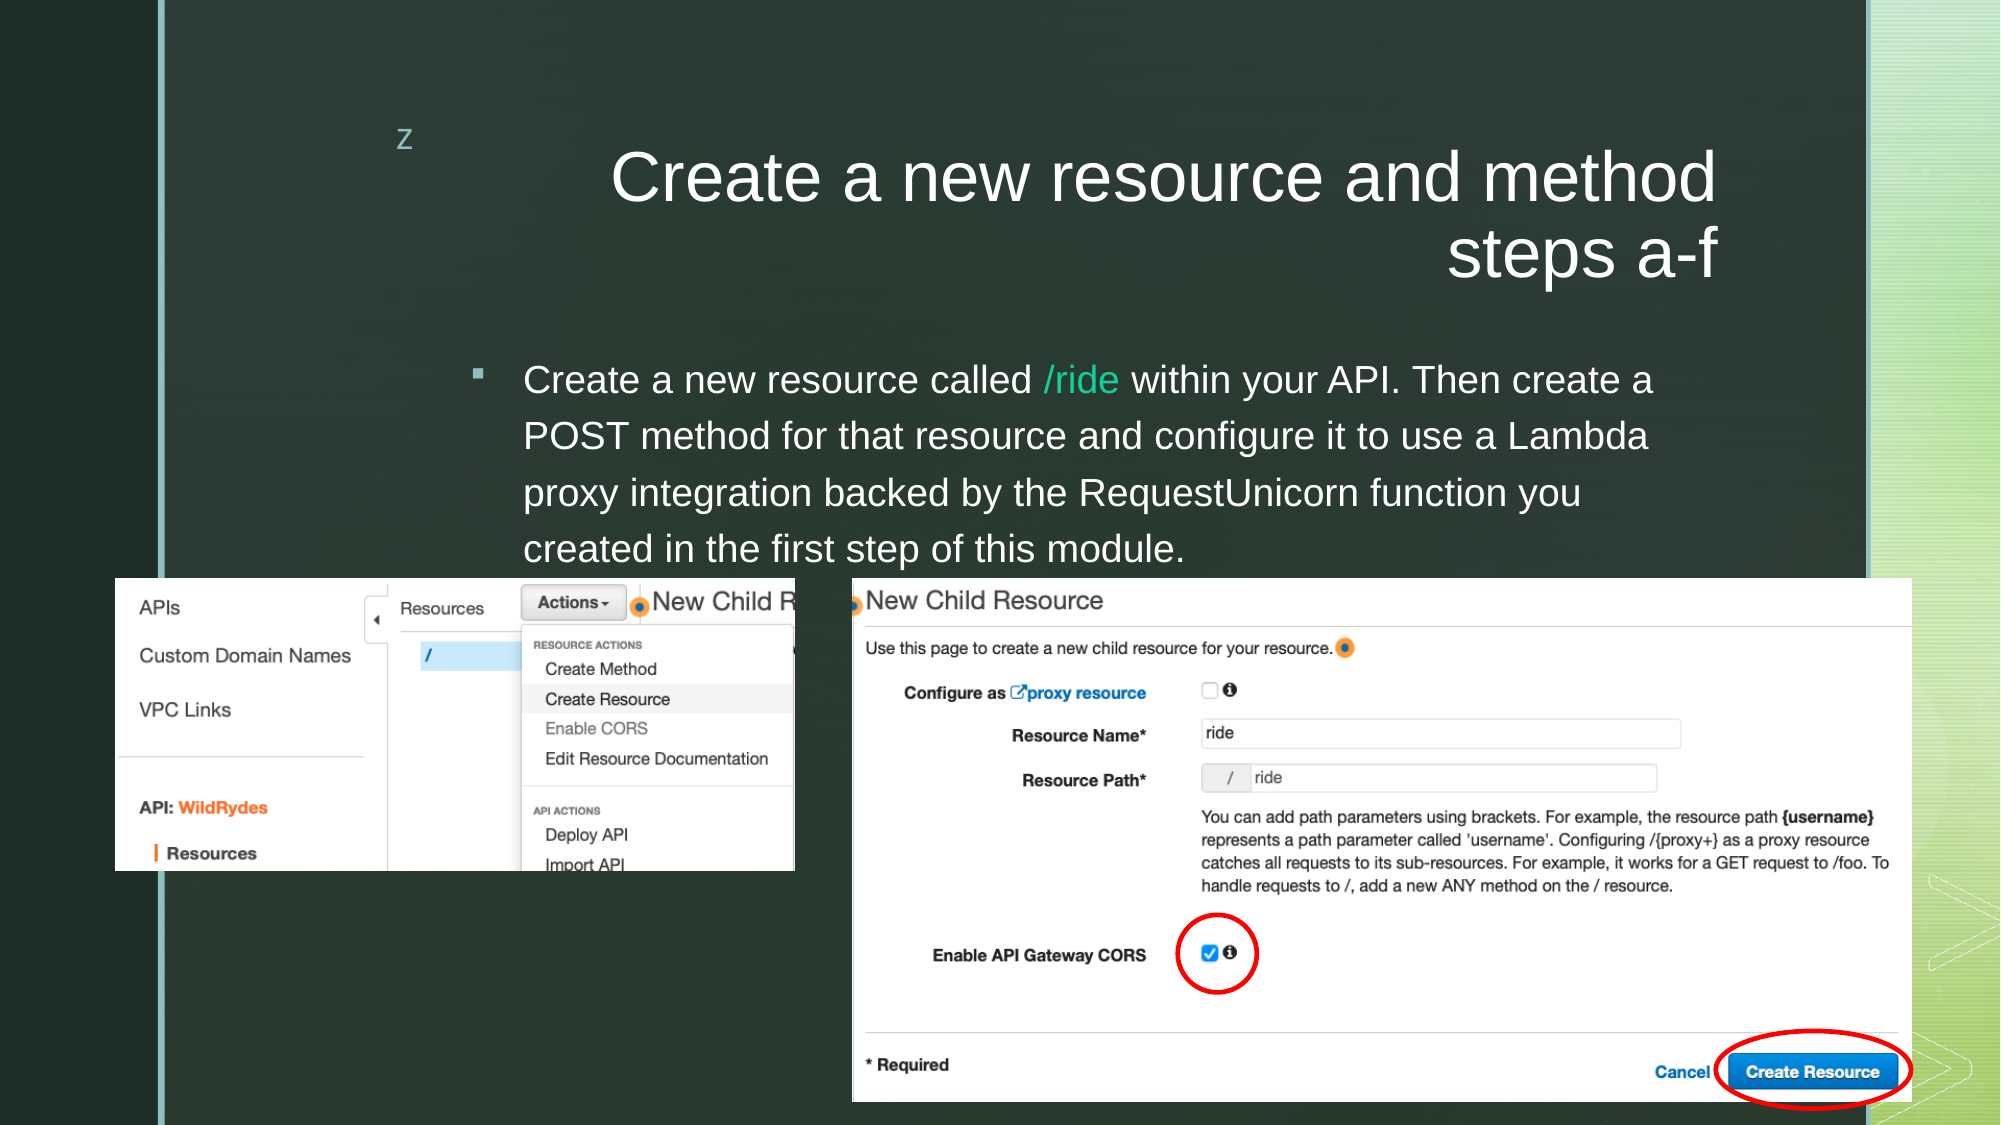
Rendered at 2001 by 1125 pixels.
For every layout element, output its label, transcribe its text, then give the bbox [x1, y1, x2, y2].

list Create a new resource called /ride within your API. Then create a POST method for that resource and configure it to use a Lambda proxy integration backed by the RequestUnicorn function you created in the first step of this module. [454, 336, 1734, 579]
title Create a new resource and method steps a-f [428, 132, 1734, 310]
text_box [1754, 1102, 1873, 1110]
picture [115, 578, 795, 871]
picture [852, 0, 2001, 1125]
